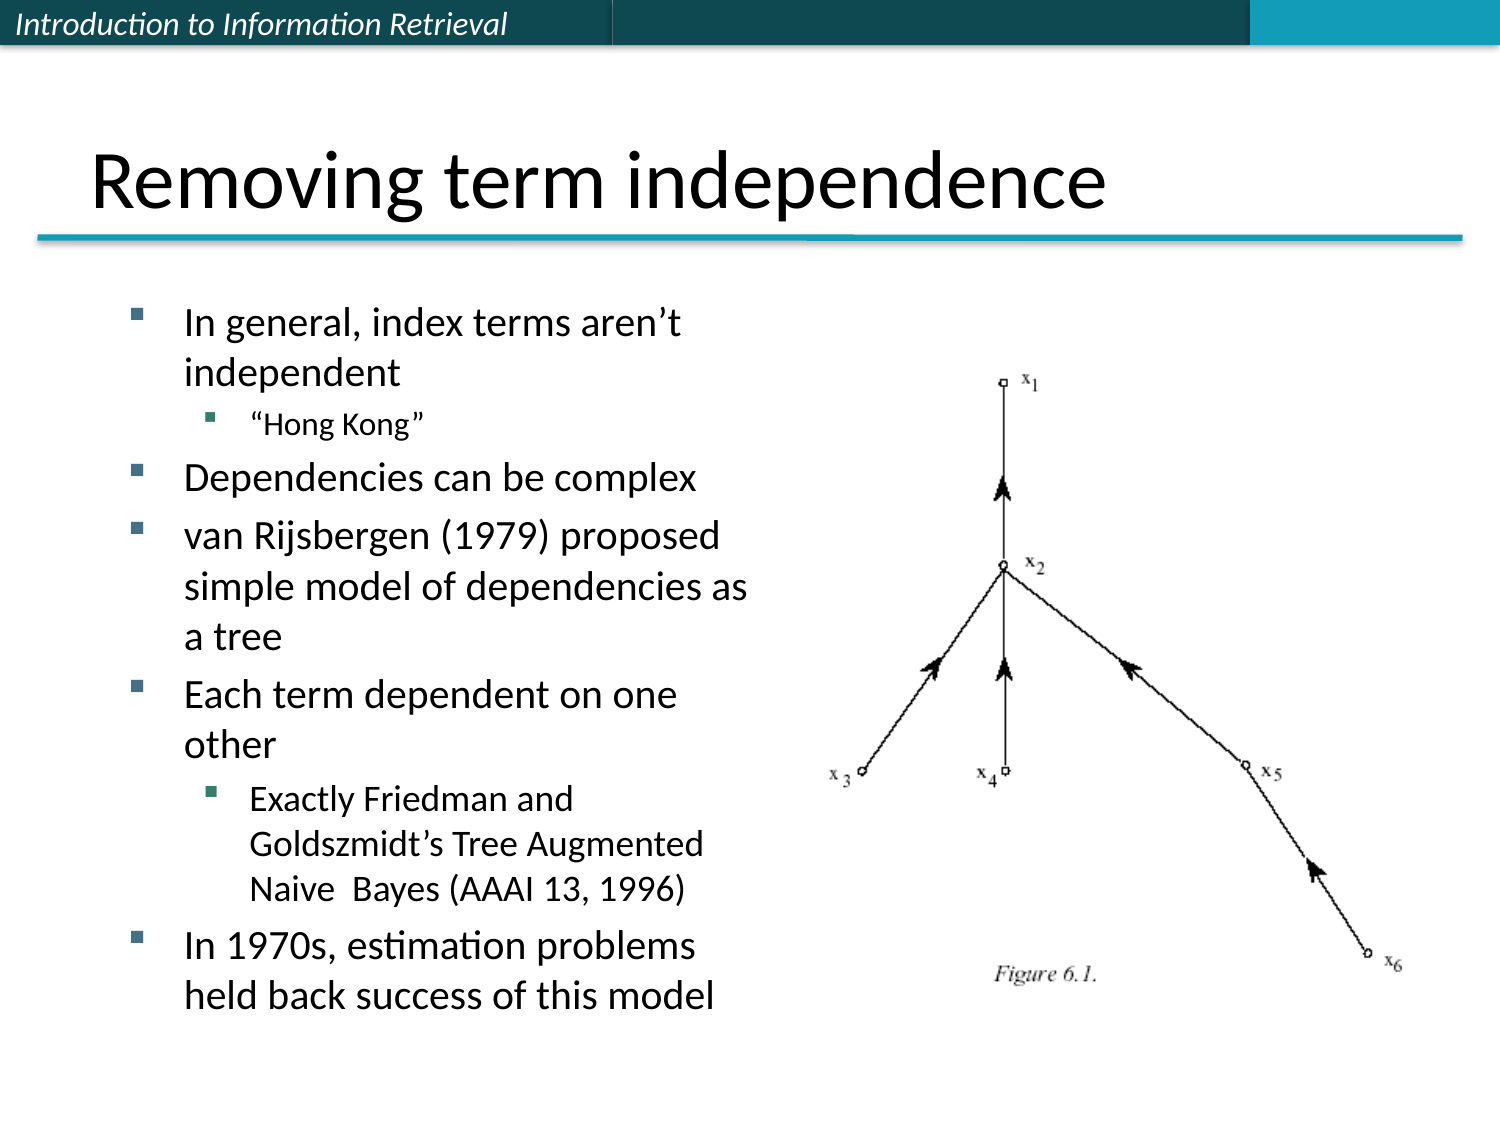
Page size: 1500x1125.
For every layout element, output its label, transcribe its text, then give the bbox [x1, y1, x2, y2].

list In general, index terms aren’t independent “Hong Kong” Dependencies can be complex van Rijsbergen (1979) proposed simple model of dependencies as a tree Each term dependent on one other Exactly Friedman and Goldszmidt’s Tree Augmented Naive Bayes (AAAI 13, 1996) In 1970s, estimation problems held back success of this model [112, 287, 775, 1088]
title Removing term independence [75, 45, 1425, 233]
picture [799, 362, 1424, 1005]
